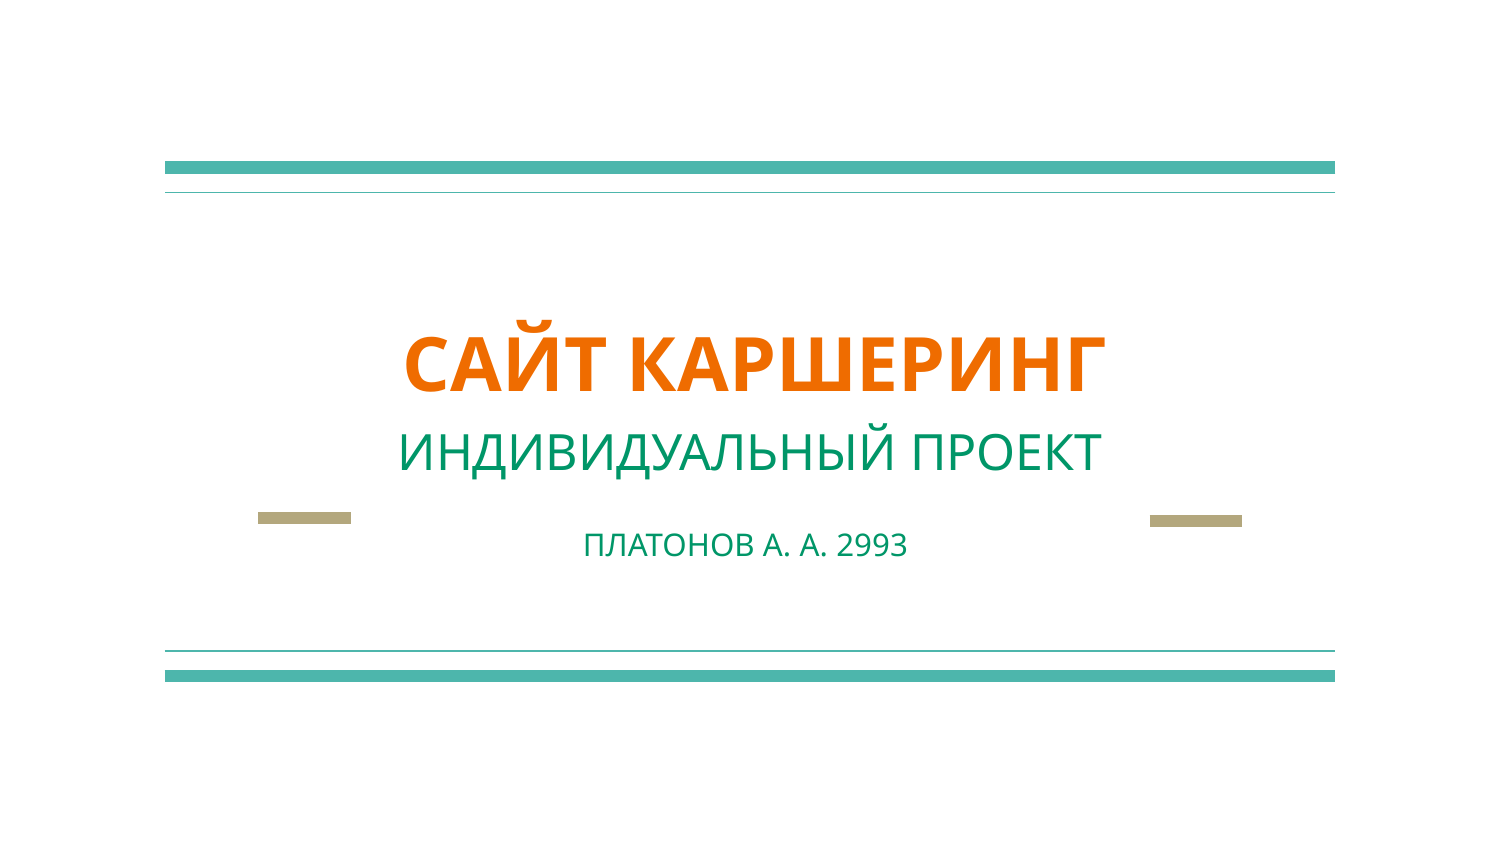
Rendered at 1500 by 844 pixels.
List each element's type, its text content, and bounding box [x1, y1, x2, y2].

title САЙТ КАРШЕРИНГ [56, 85, 1454, 422]
subtitle ИНДИВИДУАЛЬНЫЙ ПРОЕКТ [51, 405, 1449, 536]
text_box ПЛАТОНОВ А. А. 2993 [567, 510, 933, 578]
